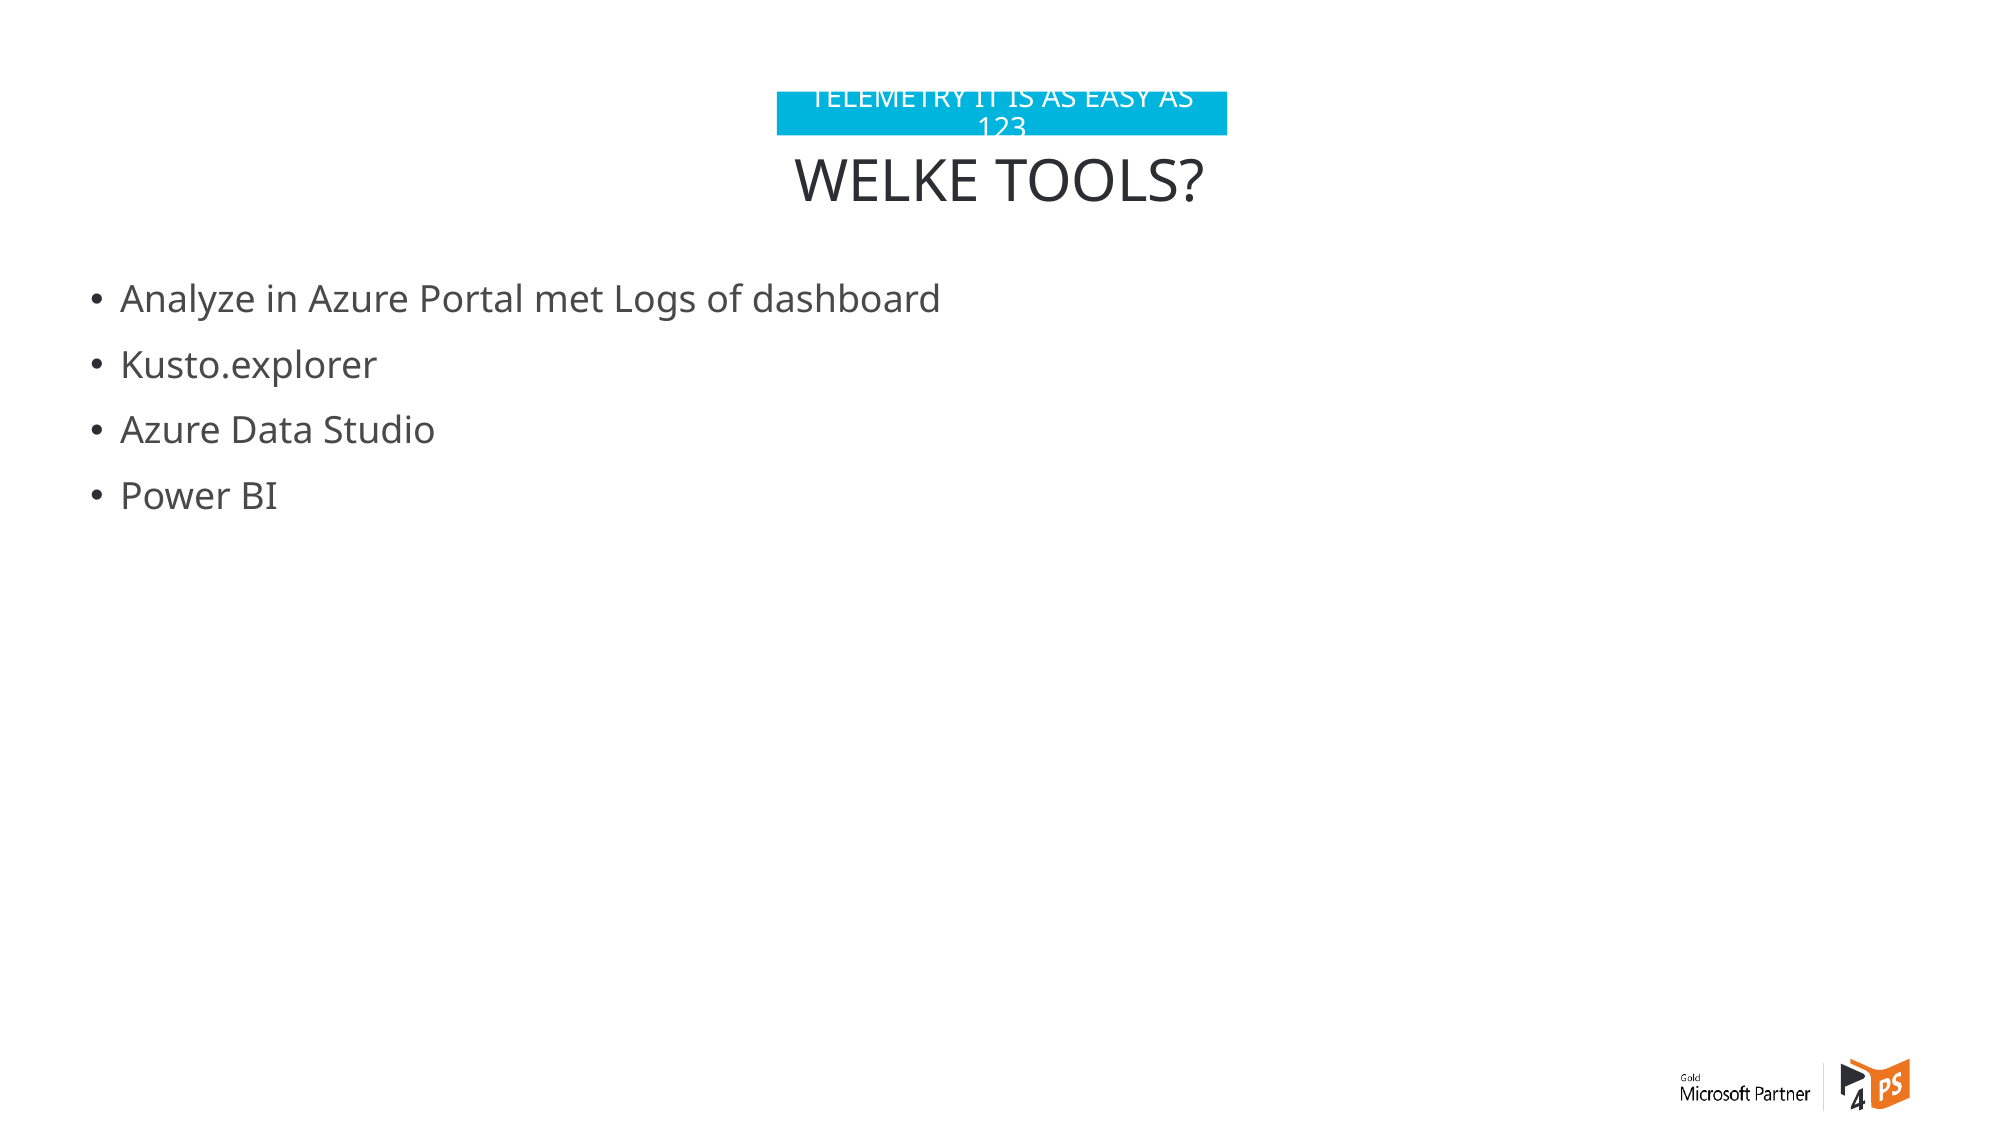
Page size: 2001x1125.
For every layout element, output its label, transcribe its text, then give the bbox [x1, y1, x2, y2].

list Analyze in Azure Portal met Logs of dashboard Kusto.explorer Azure Data Studio Power BI [90, 274, 1910, 1033]
subtitle Telemetry it is as easy as 123 [776, 91, 1228, 136]
title Welke tools? [90, 137, 1910, 228]
picture [1677, 1067, 1816, 1106]
